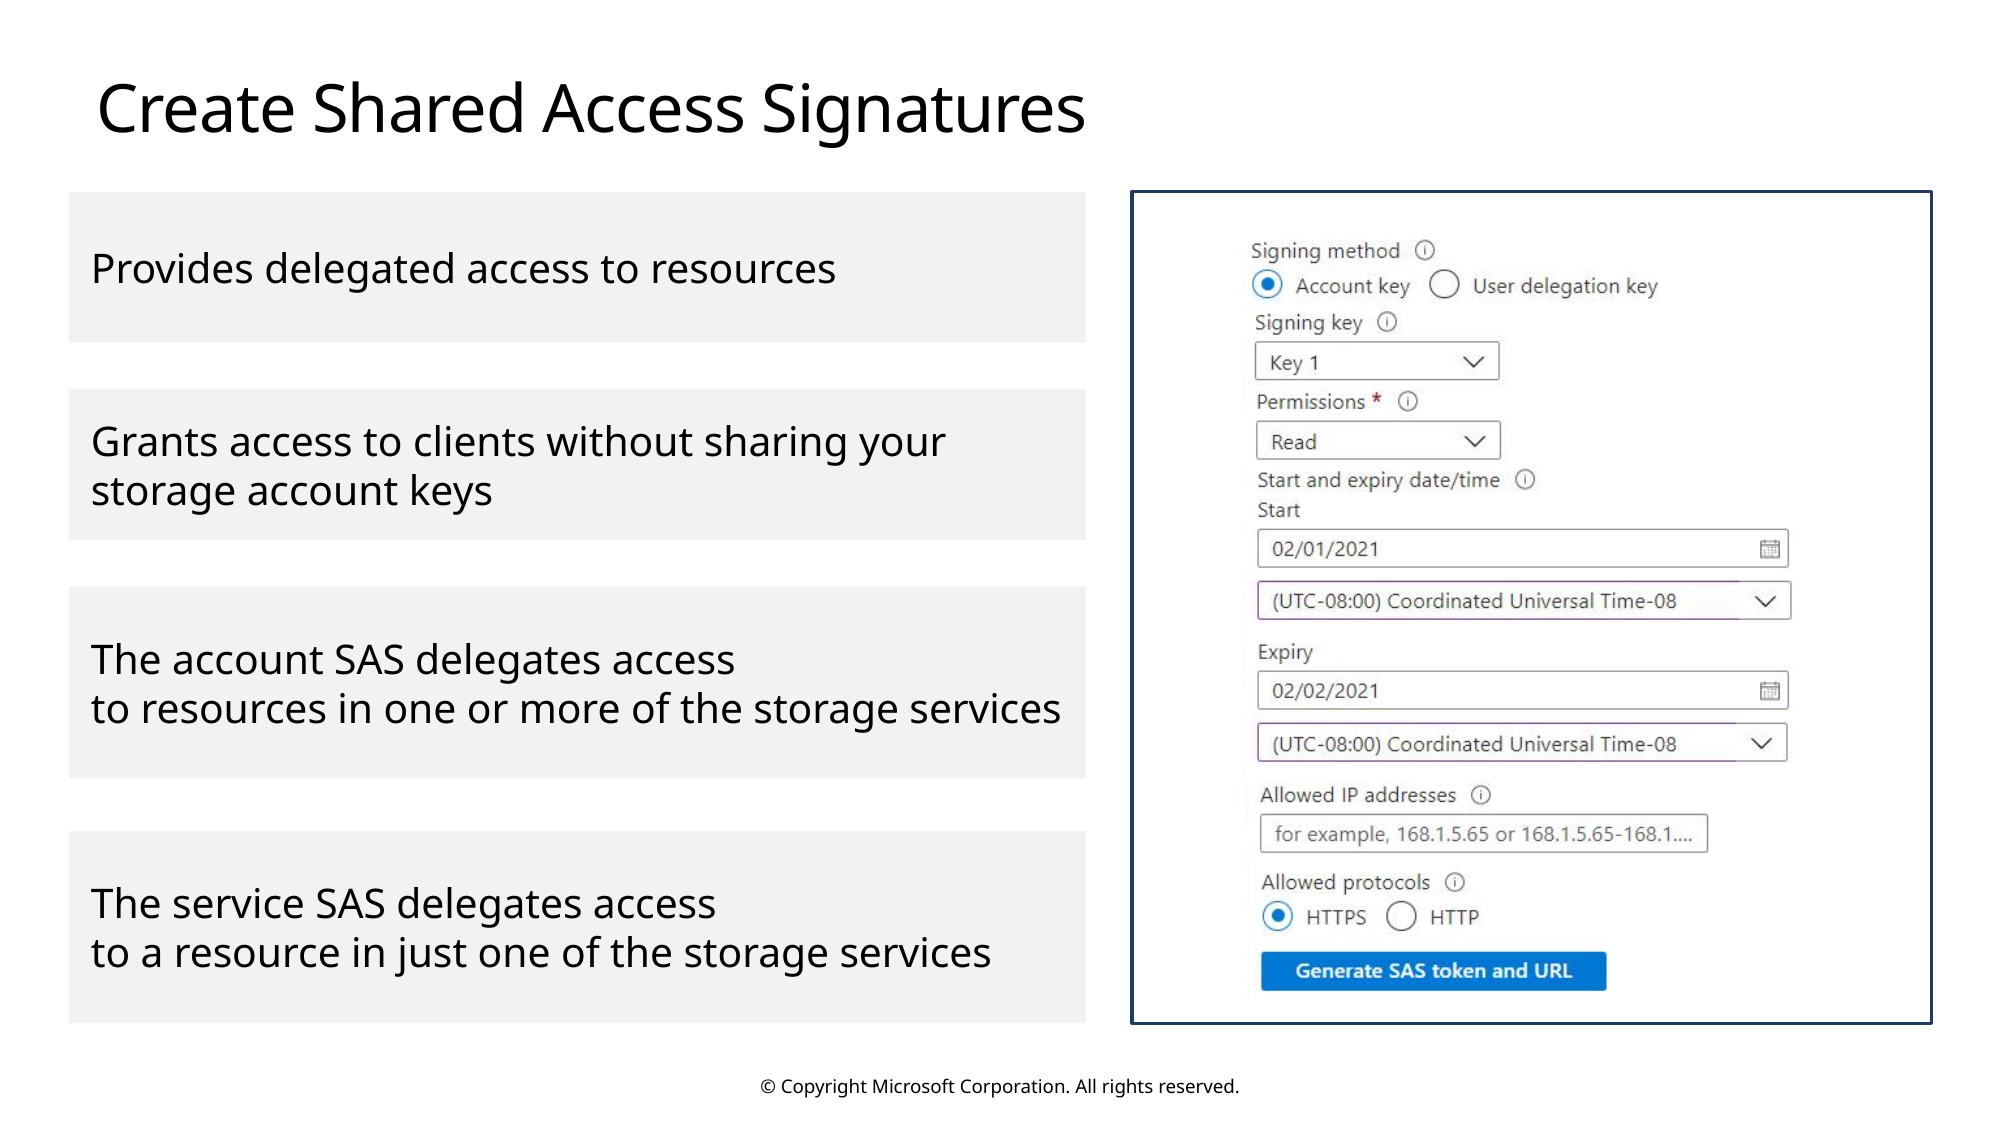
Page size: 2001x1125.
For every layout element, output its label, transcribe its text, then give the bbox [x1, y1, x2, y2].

title Create Shared Access Signatures [96, 75, 1904, 166]
text_box The account SAS delegates access to resources in one or more of the storage services [68, 586, 1086, 779]
text_box The service SAS delegates access to a resource in just one of the storage services [68, 831, 1086, 1024]
text_box Provides delegated access to resources [68, 191, 1086, 343]
picture [1241, 232, 1793, 1004]
text_box [1131, 191, 1932, 1024]
text_box Grants access to clients without sharing your storage account keys [68, 388, 1086, 540]
